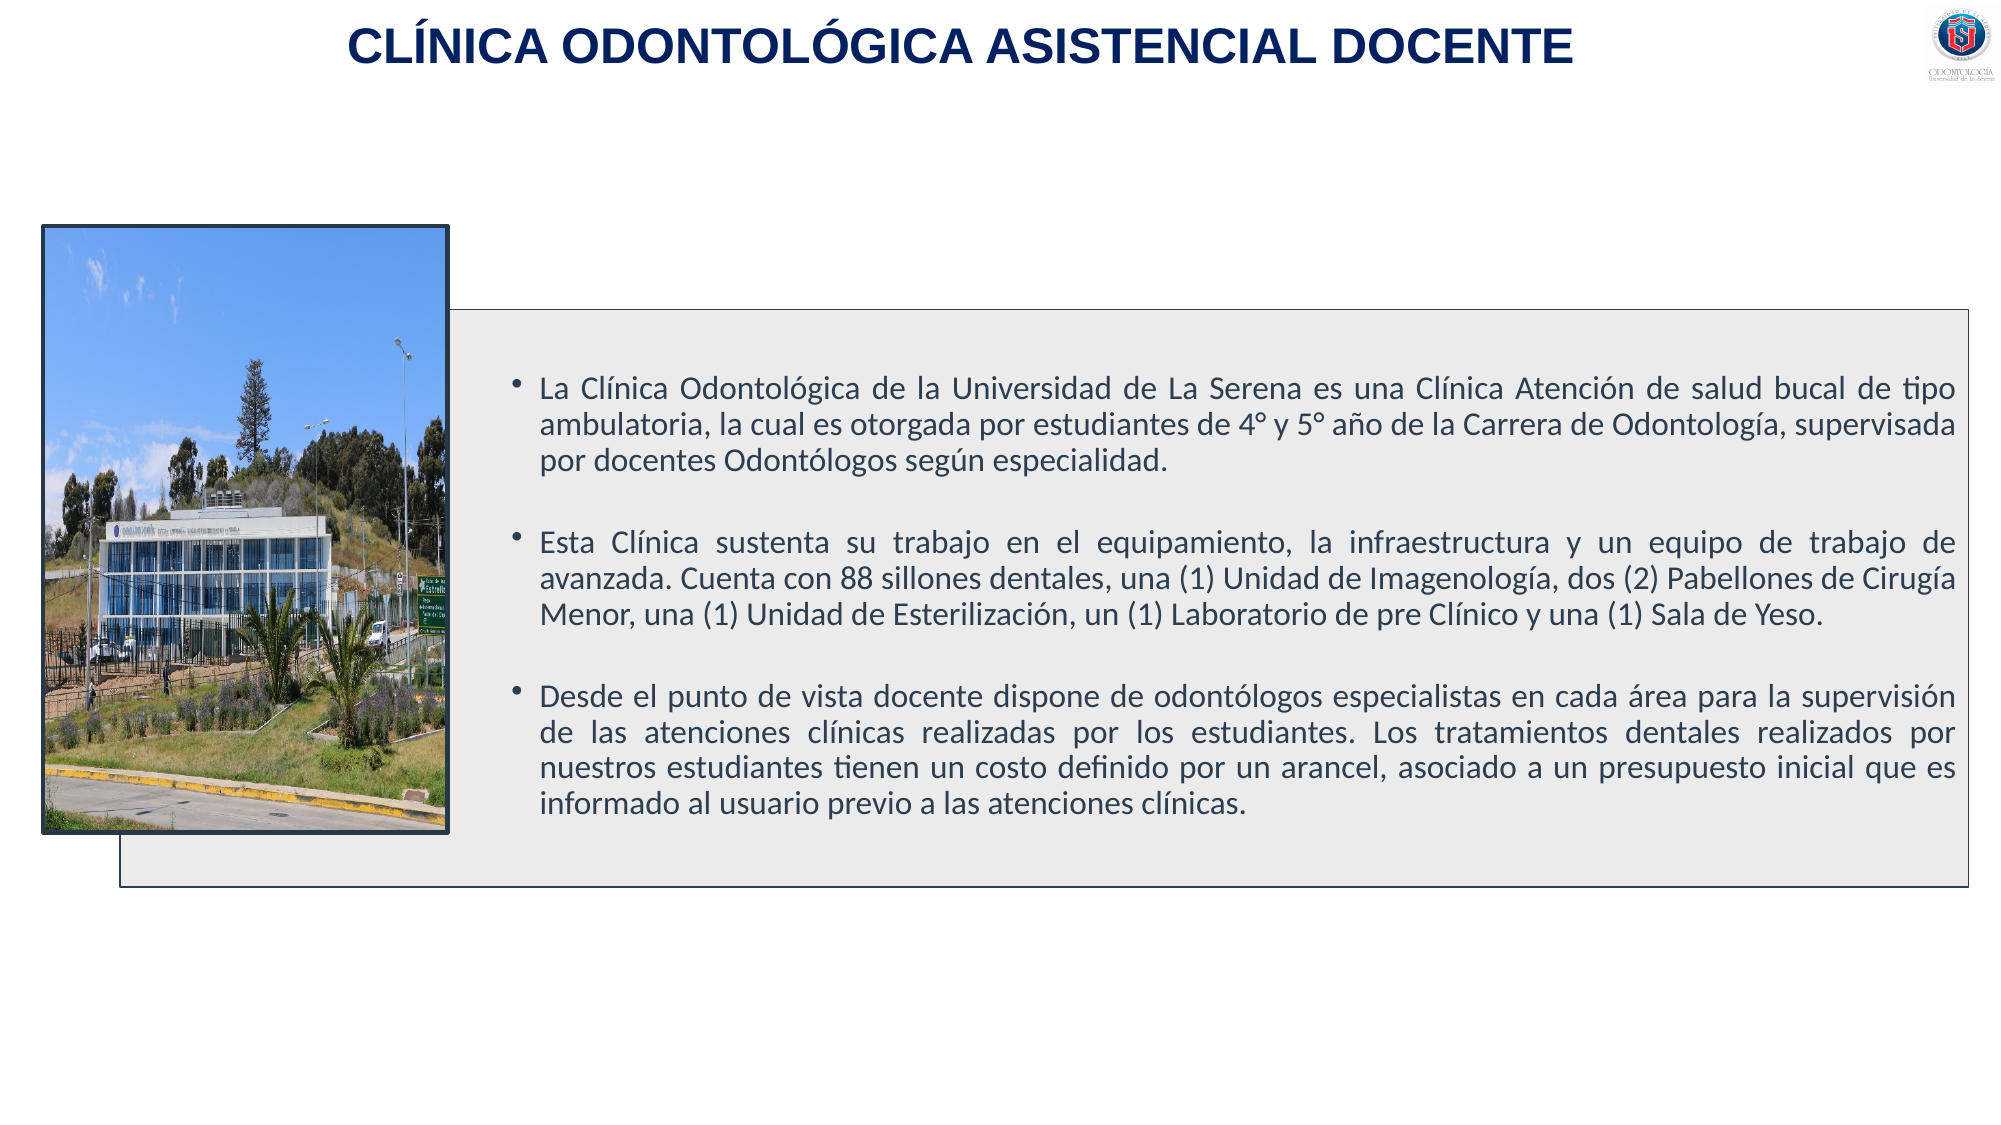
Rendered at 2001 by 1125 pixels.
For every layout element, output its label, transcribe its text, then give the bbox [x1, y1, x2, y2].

text_box CLÍNICA ODONTOLÓGICA ASISTENCIAL DOCENTE [0, 3, 1919, 84]
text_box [42, 6, 1969, 1107]
picture [1922, 3, 2000, 84]
